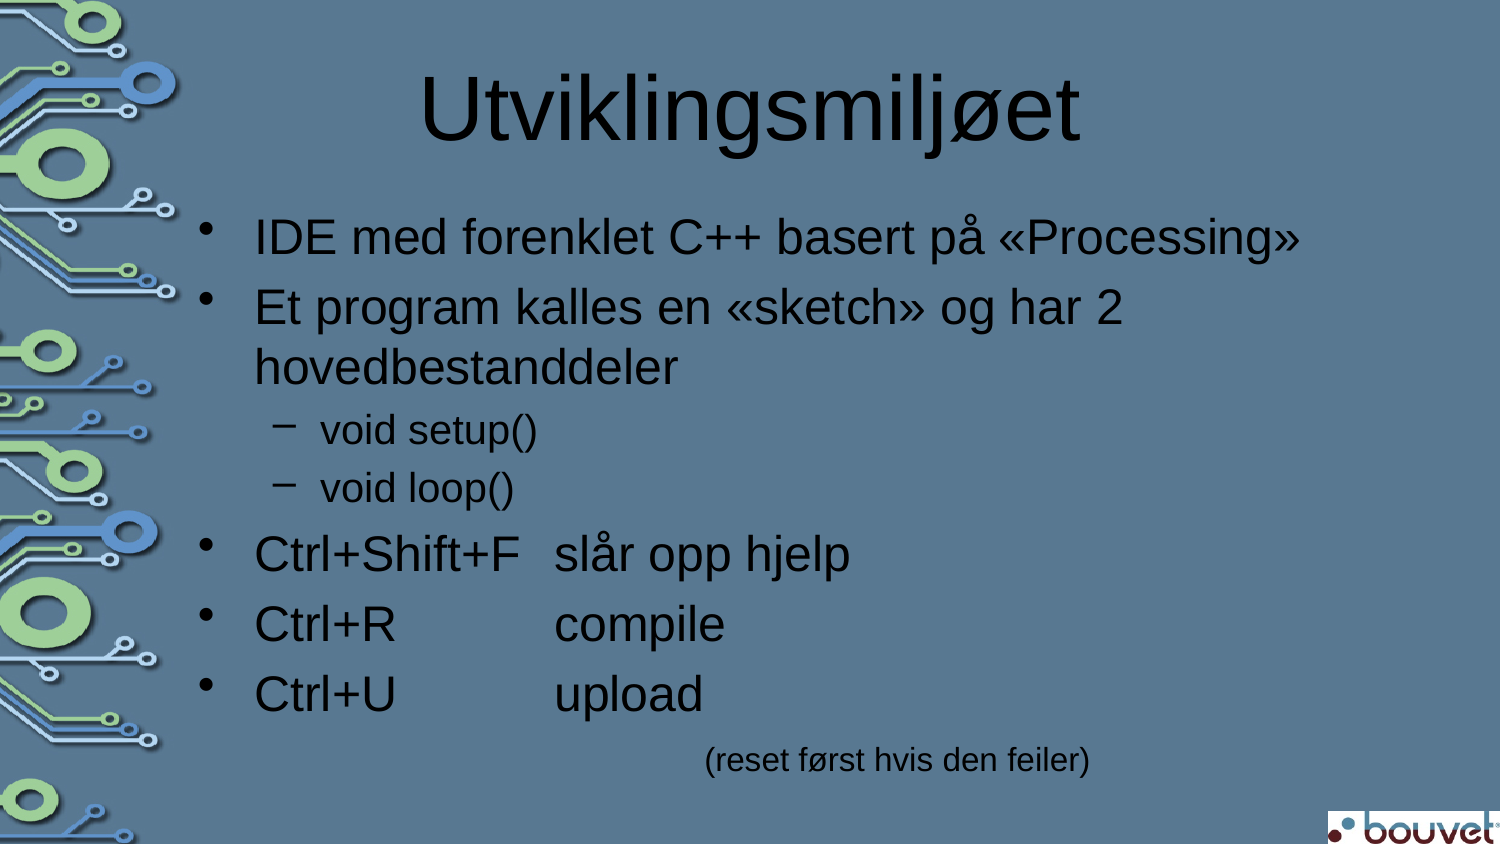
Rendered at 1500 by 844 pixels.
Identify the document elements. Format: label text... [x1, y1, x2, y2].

picture [0, 0, 1500, 844]
title Utviklingsmiljøet [75, 33, 1425, 175]
list IDE med forenklet C++ basert på «Processing» Et program kalles en «sketch» og har 2 hovedbestanddeler void setup() void loop() Ctrl+Shift+F slår opp hjelp Ctrl+R compile Ctrl+U upload (reset først hvis den feiler) [183, 196, 1425, 754]
